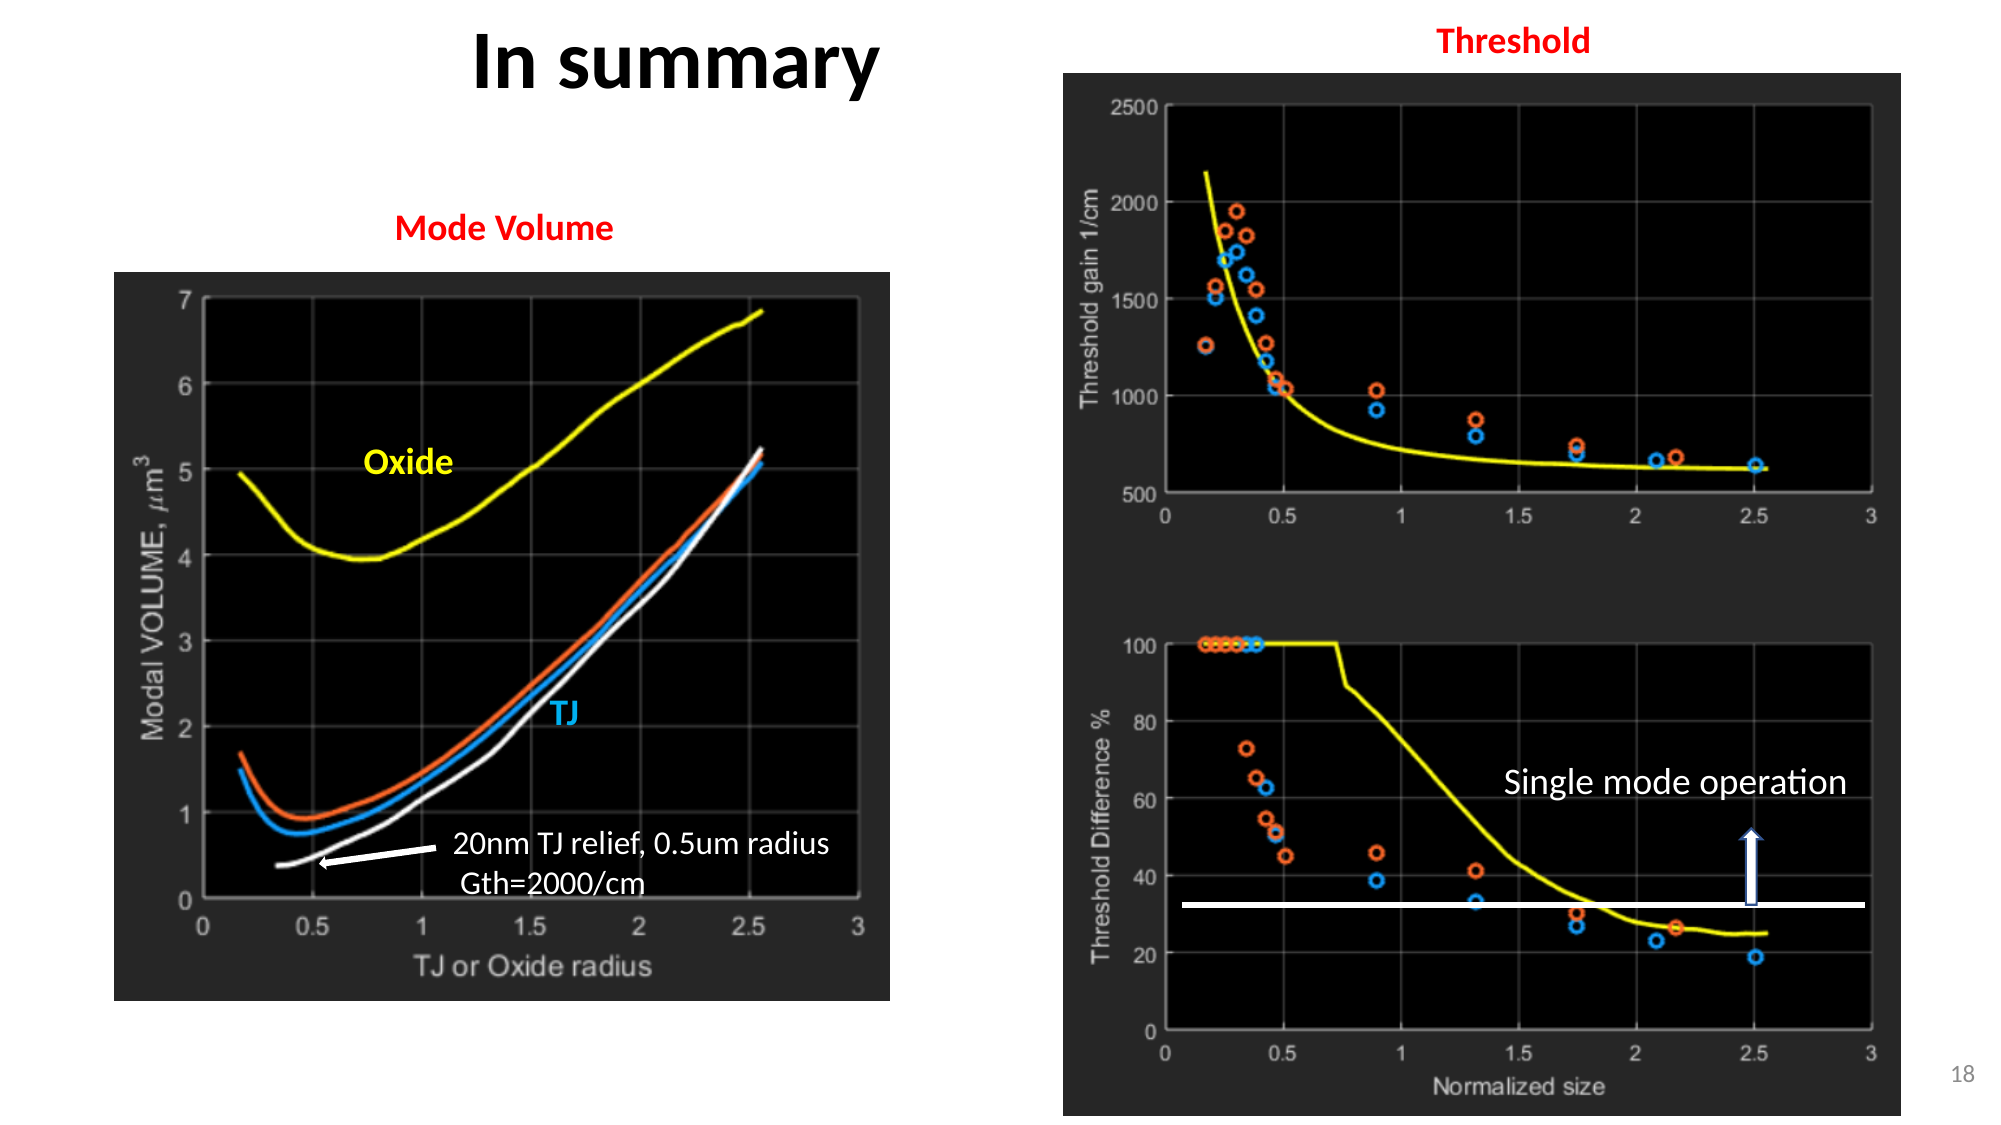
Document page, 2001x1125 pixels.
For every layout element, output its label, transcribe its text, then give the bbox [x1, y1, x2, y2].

picture [114, 272, 890, 1001]
text_box Mode Volume [379, 195, 640, 256]
text_box In summary [457, 0, 897, 114]
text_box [1063, 73, 1901, 1116]
slide_number 18 [1901, 1042, 1991, 1103]
text_box Threshold [1421, 8, 1638, 69]
